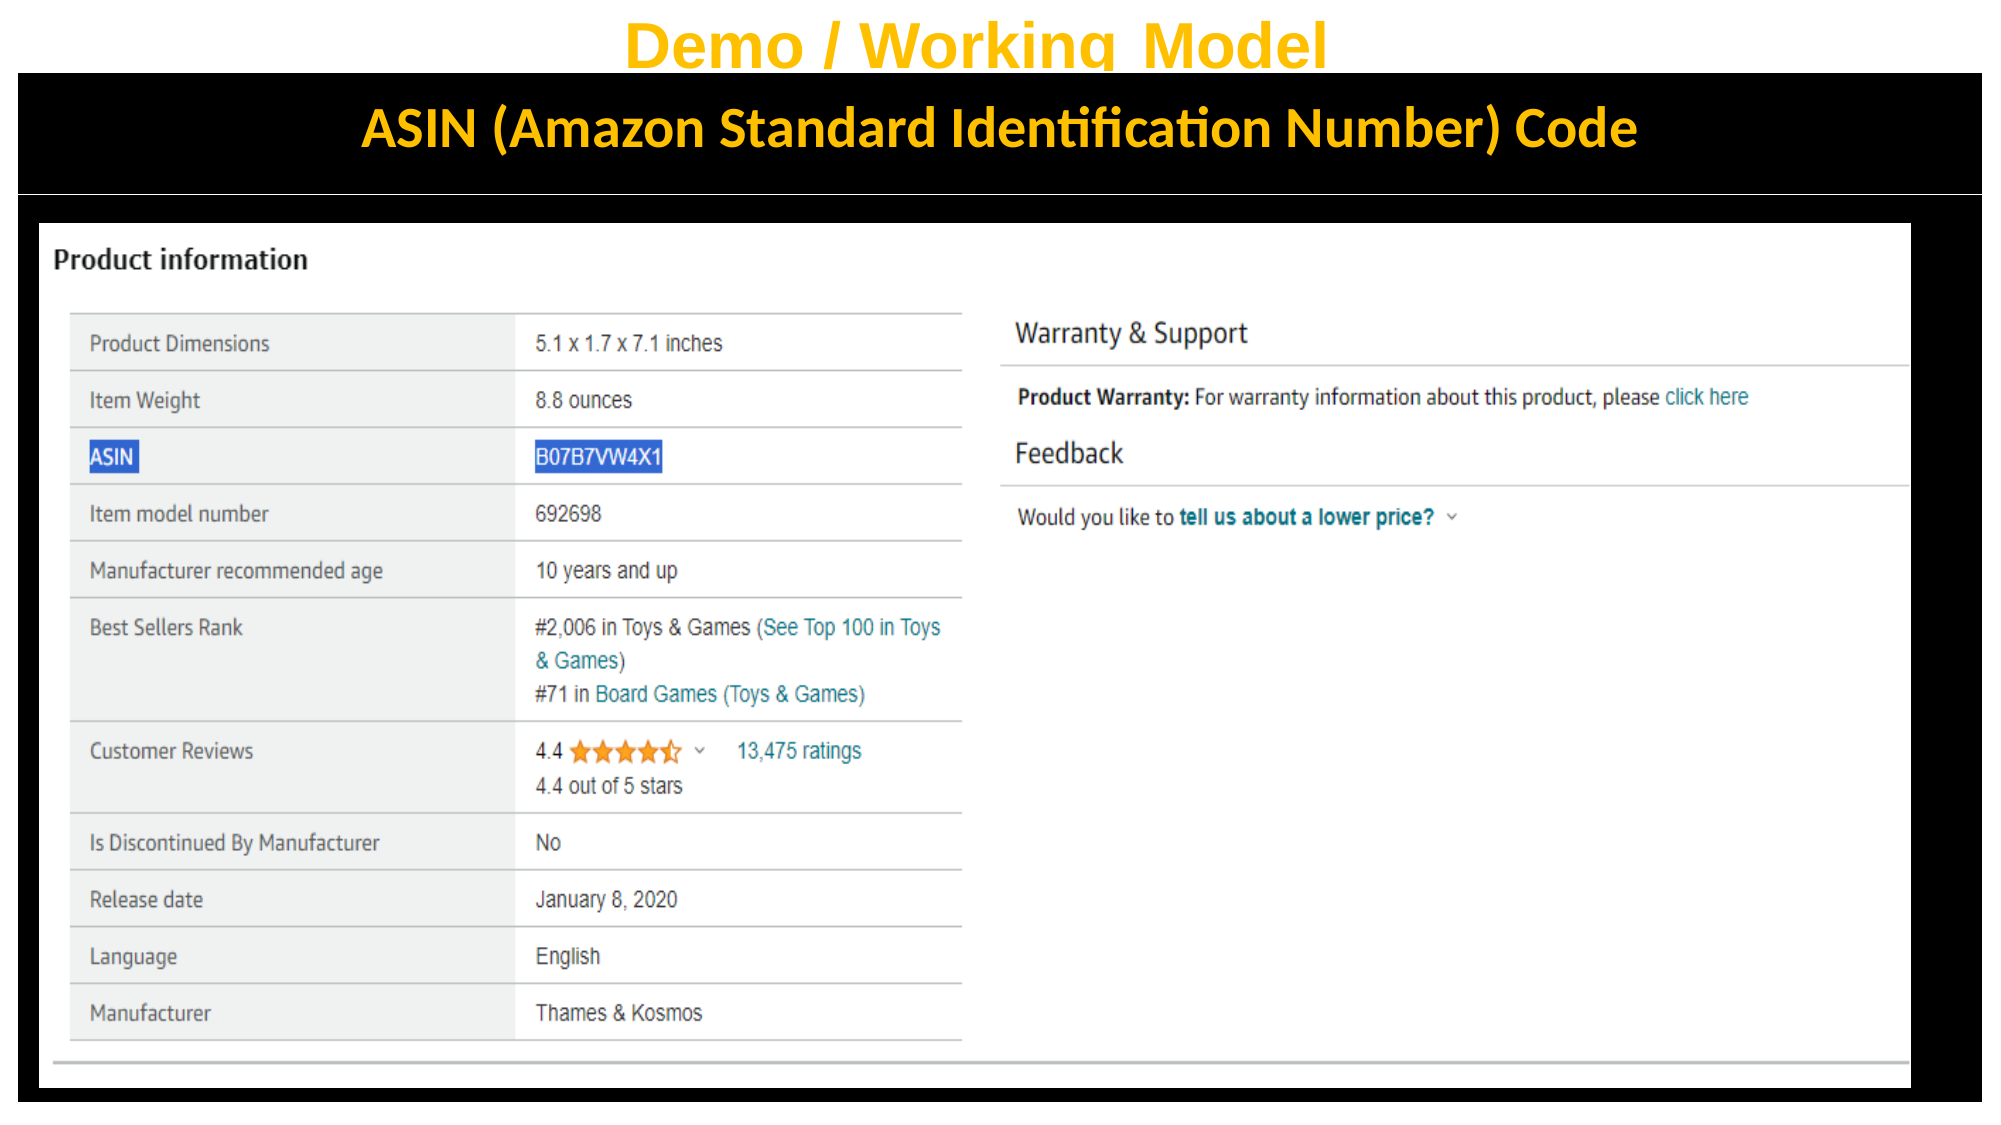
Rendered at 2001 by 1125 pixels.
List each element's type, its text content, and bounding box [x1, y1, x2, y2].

title Demo / Working Model [188, 0, 1767, 71]
slide_number 19 [1412, 1088, 1863, 1103]
table_cell [18, 195, 1982, 1102]
picture [39, 223, 1911, 1088]
table_header ASIN (Amazon Standard Identification Number) Code [18, 73, 1982, 194]
